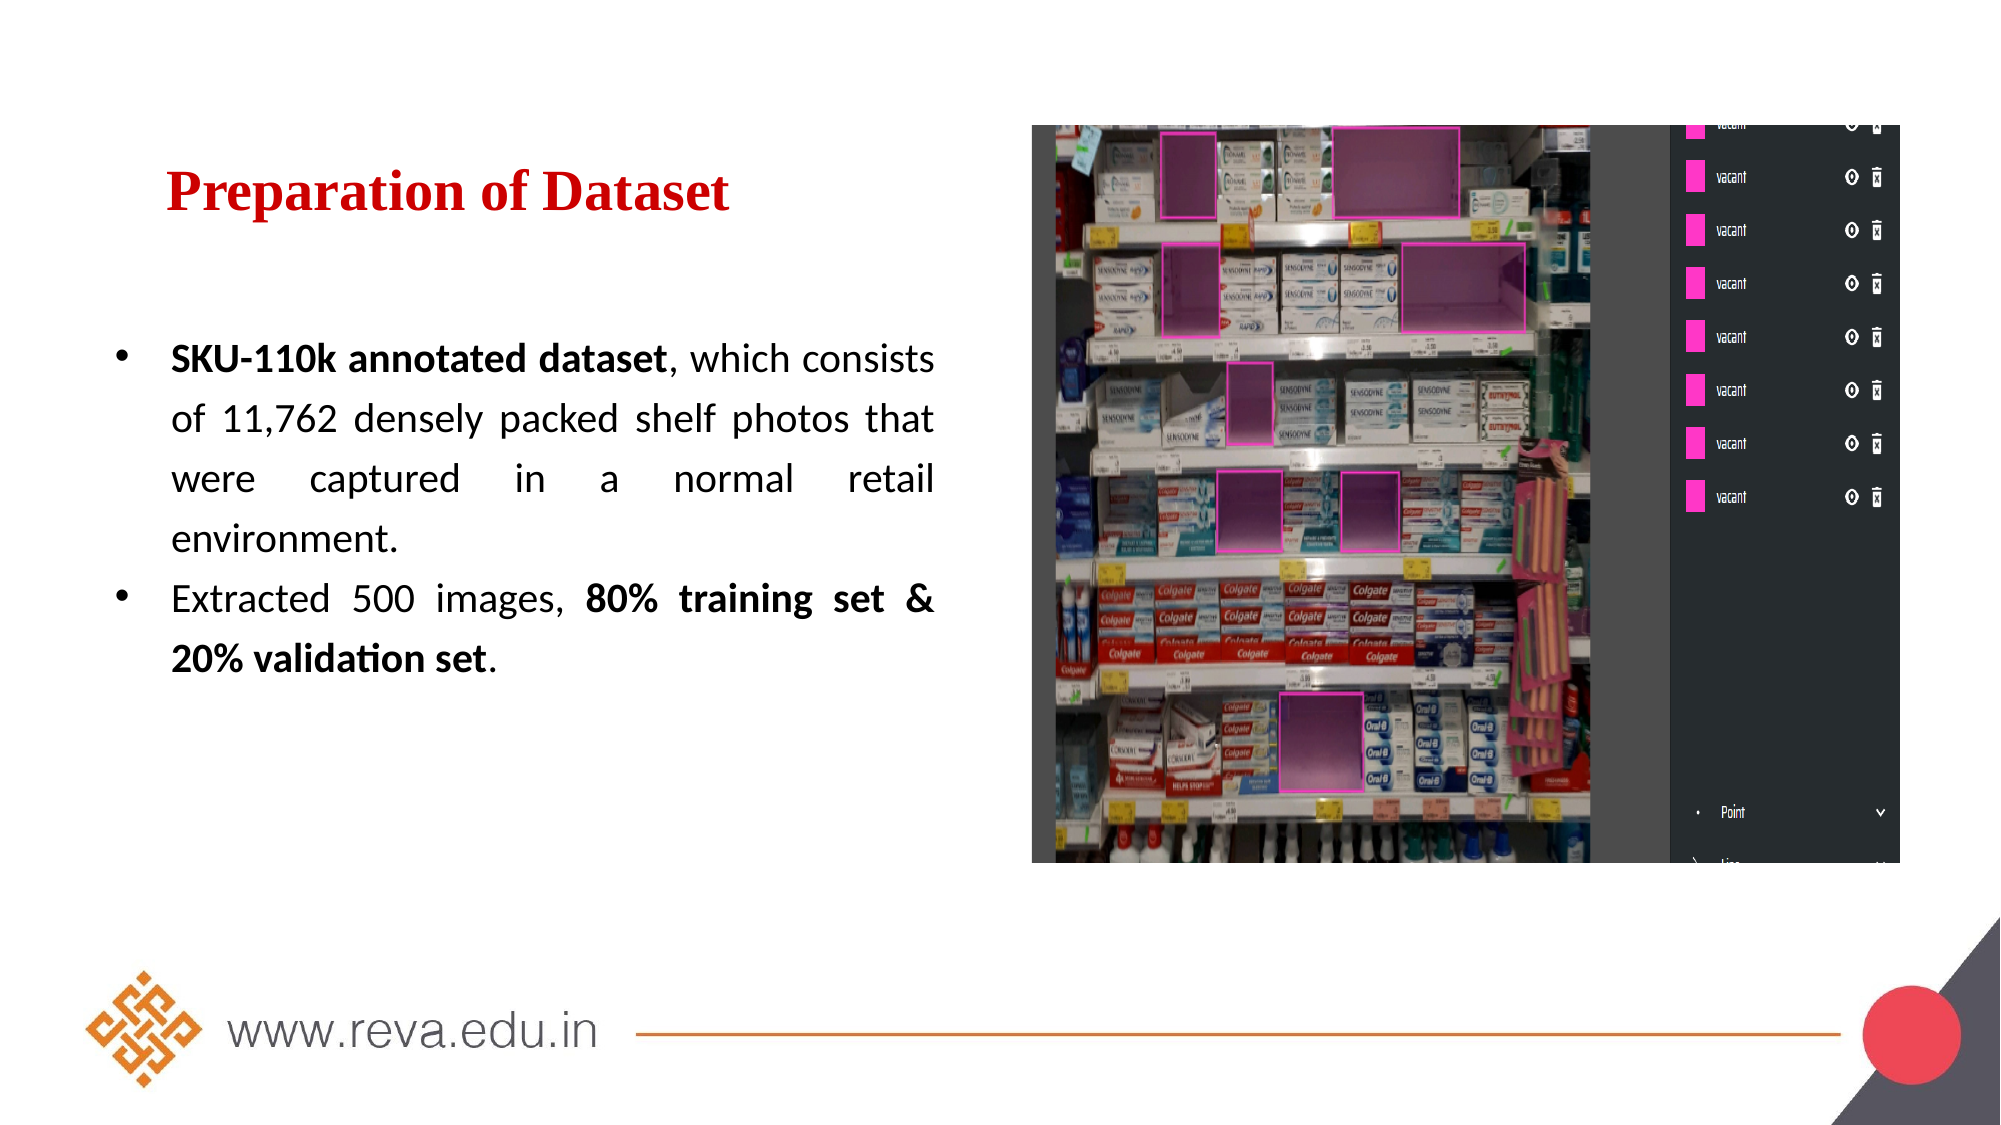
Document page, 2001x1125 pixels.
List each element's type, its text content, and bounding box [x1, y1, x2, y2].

picture [83, 911, 2000, 1125]
title Preparation of Dataset [164, 149, 886, 313]
text_box SKU-110k annotated dataset, which consists of 11,762 densely packed shelf photos that were captured in a normal retail environment. Extracted 500 images, 80% training set & 20% validation set. [99, 313, 950, 688]
picture [1031, 124, 1901, 863]
